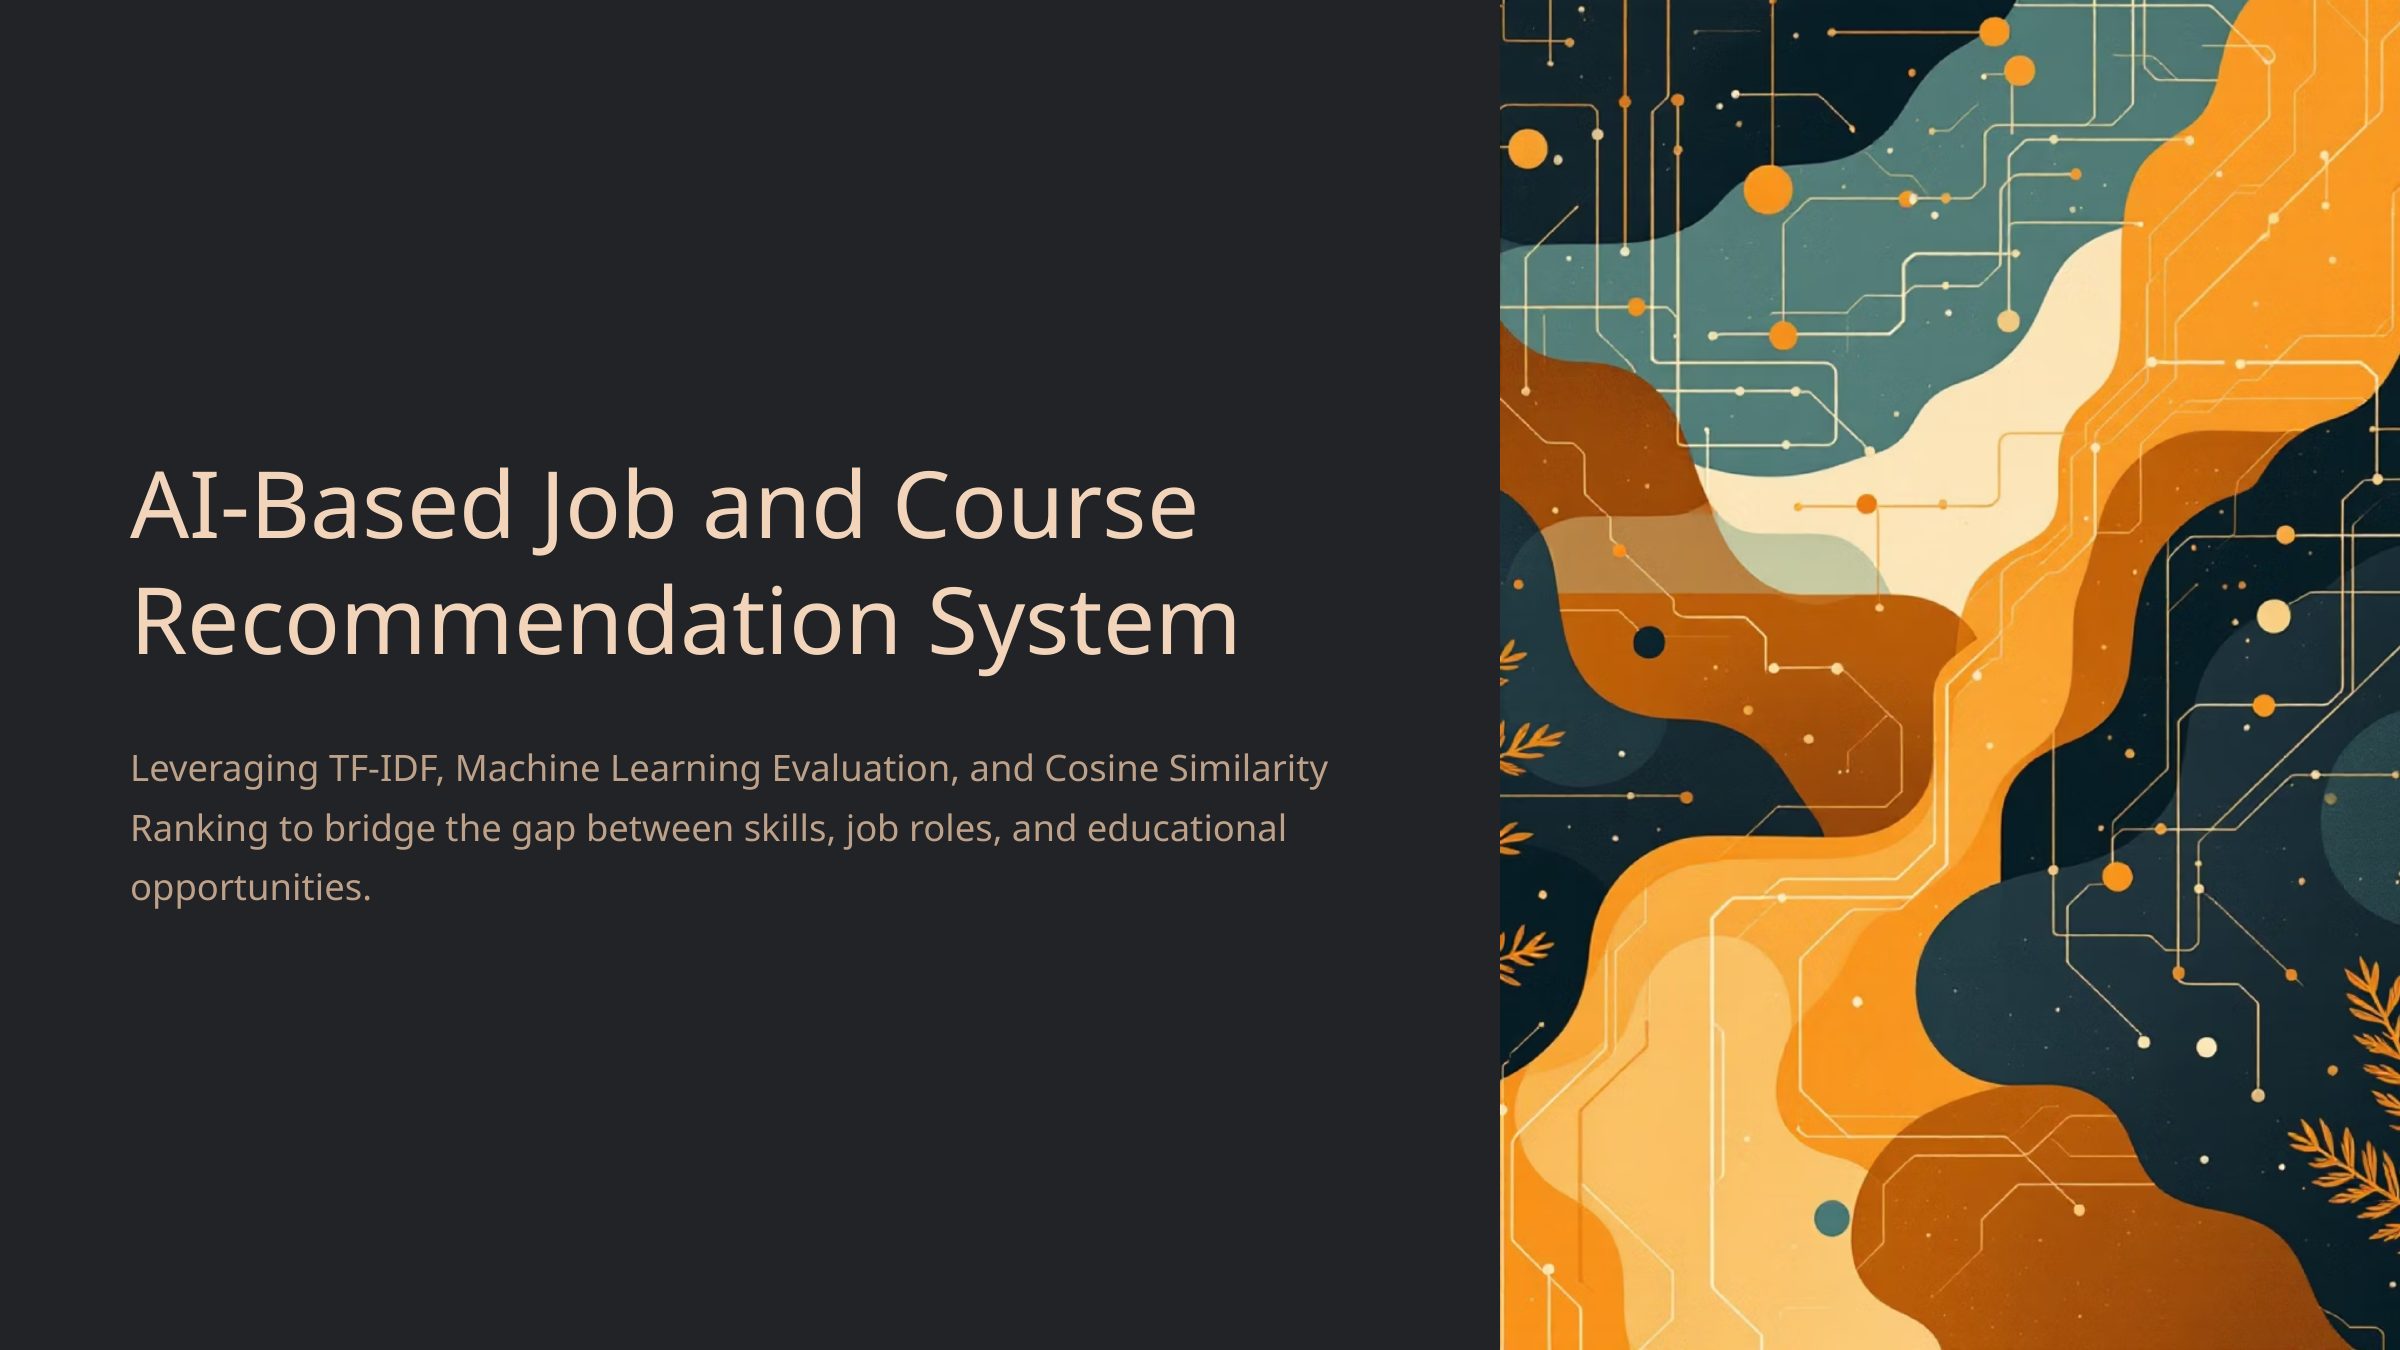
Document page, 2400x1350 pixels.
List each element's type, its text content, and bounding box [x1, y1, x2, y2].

text_box Leveraging TF-IDF, Machine Learning Evaluation, and Cosine Similarity Ranking to bridge the gap between skills, job roles, and educational opportunities. [130, 729, 1370, 909]
text_box AI-Based Job and Course Recommendation System [130, 441, 1370, 674]
picture [1499, 0, 2400, 1350]
